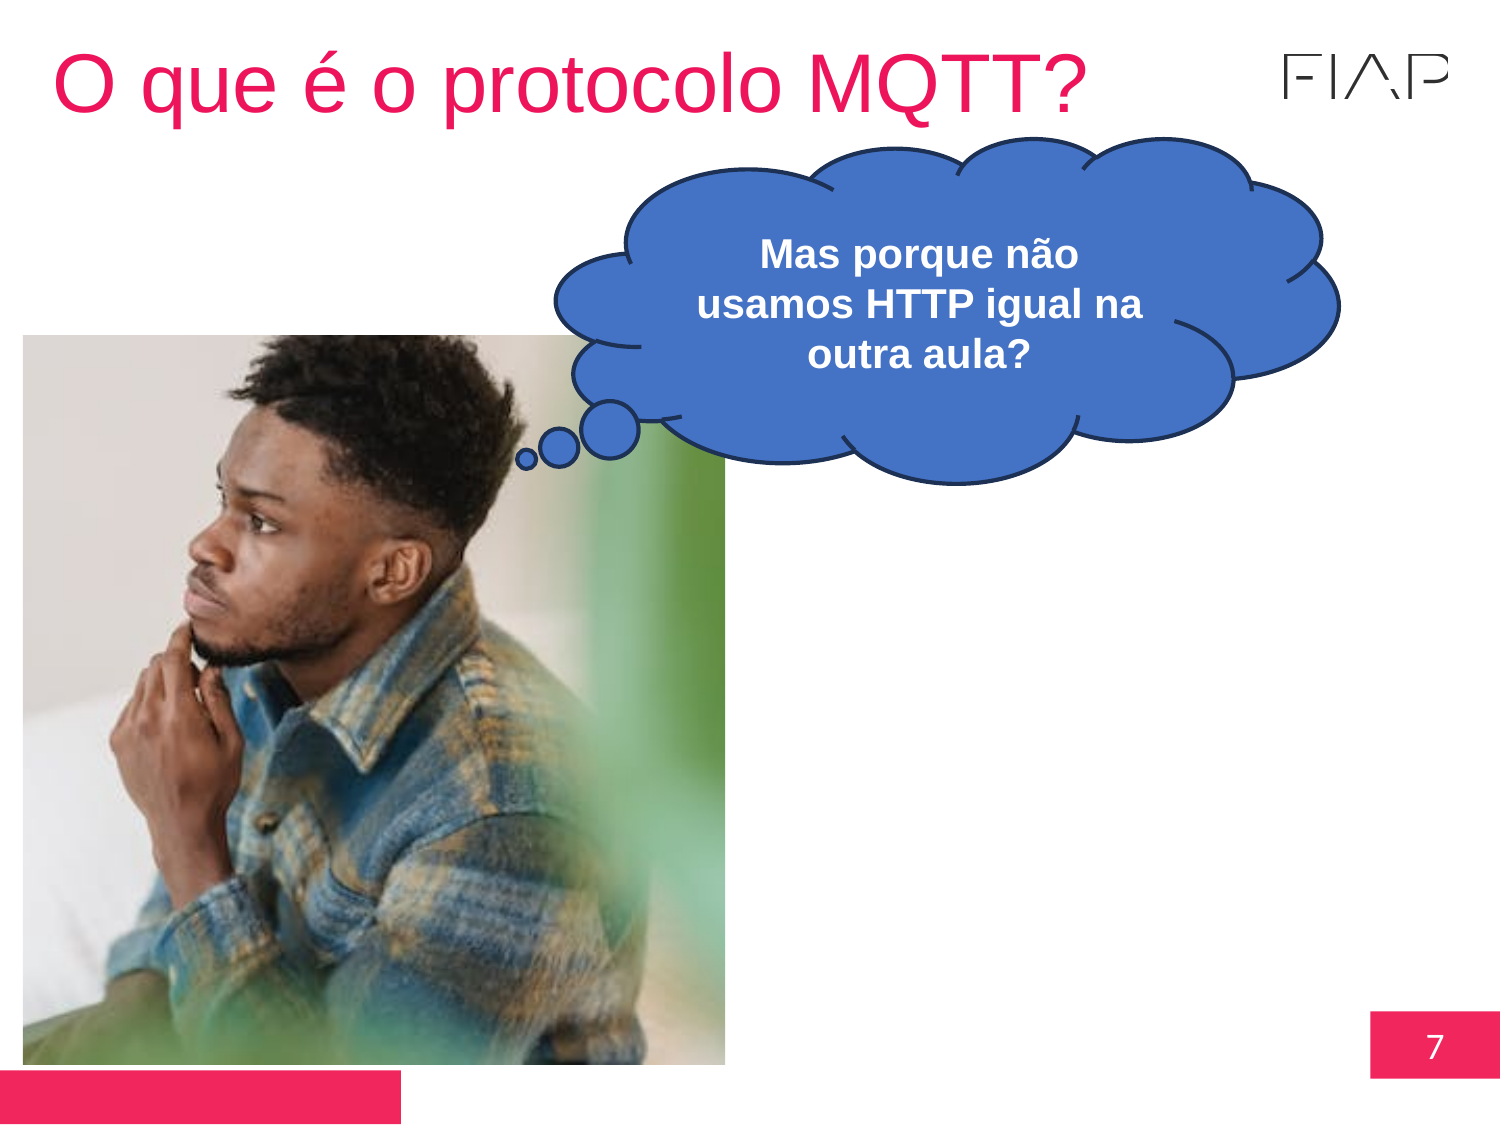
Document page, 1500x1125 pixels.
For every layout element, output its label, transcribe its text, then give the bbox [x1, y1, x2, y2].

picture [22, 335, 726, 1066]
text_box O que é o protocolo MQTT? [37, 21, 1123, 137]
text_box Mas porque não usamos HTTP igual na outra aula? [553, 136, 1342, 486]
picture [1284, 54, 1448, 99]
